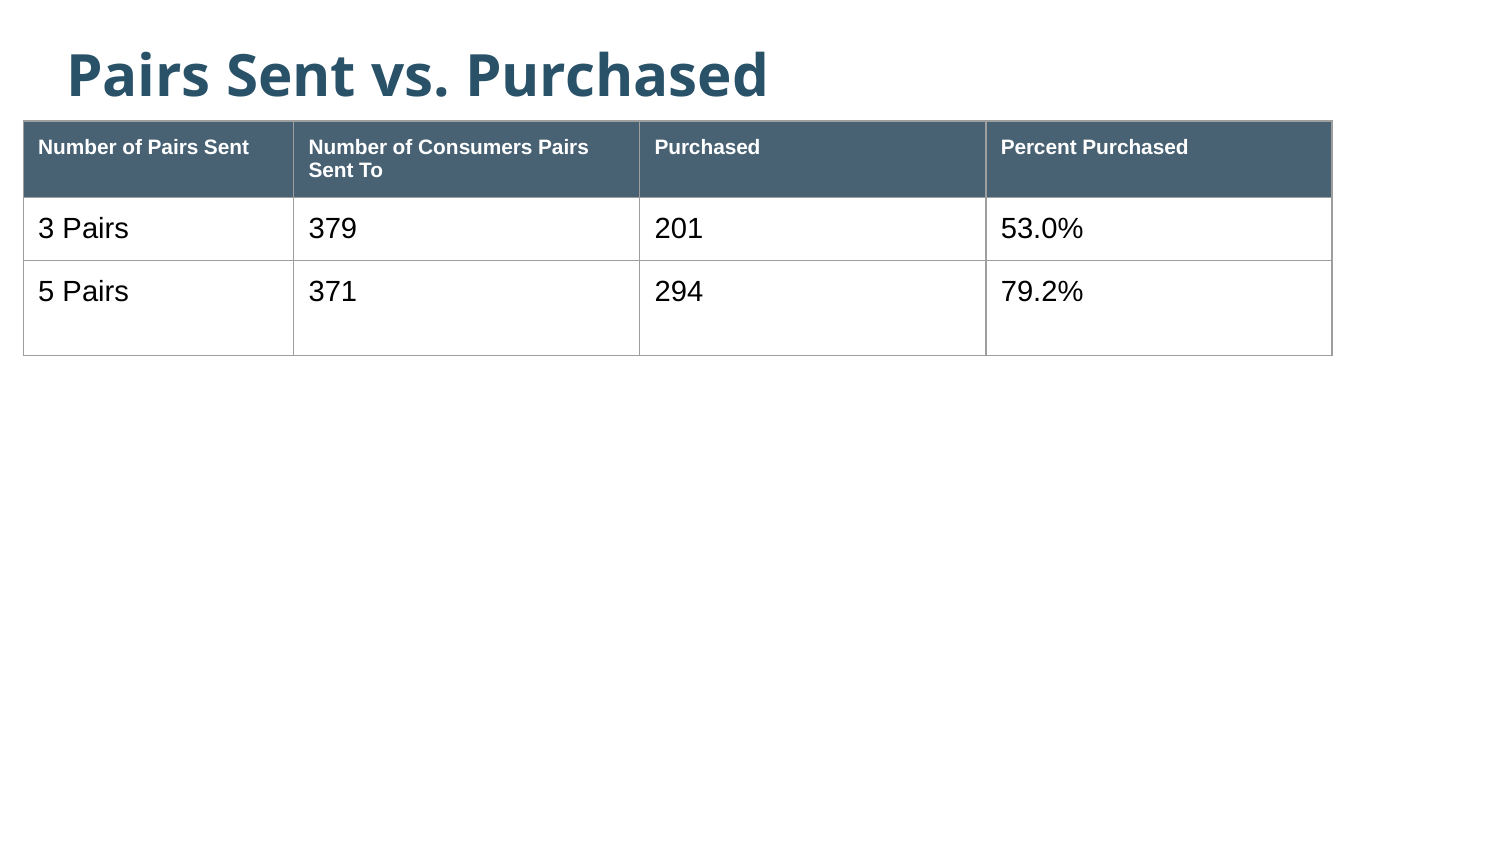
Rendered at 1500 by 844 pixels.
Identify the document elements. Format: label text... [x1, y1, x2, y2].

table_cell 53.0% [987, 198, 1331, 260]
table_header Purchased [640, 122, 985, 197]
table_header Percent Purchased [987, 122, 1331, 197]
table_cell 3 Pairs [24, 198, 293, 260]
table_header Number of Consumers Pairs Sent To [294, 122, 639, 197]
table_cell 201 [640, 198, 985, 260]
table_cell 5 Pairs [24, 261, 293, 355]
table_cell 79.2% [987, 261, 1331, 355]
table_cell 294 [640, 261, 985, 355]
table_cell 379 [294, 198, 639, 260]
table_cell 371 [294, 261, 639, 355]
table_header Number of Pairs Sent [24, 122, 293, 197]
title Pairs Sent vs. Purchased [51, 23, 1449, 117]
